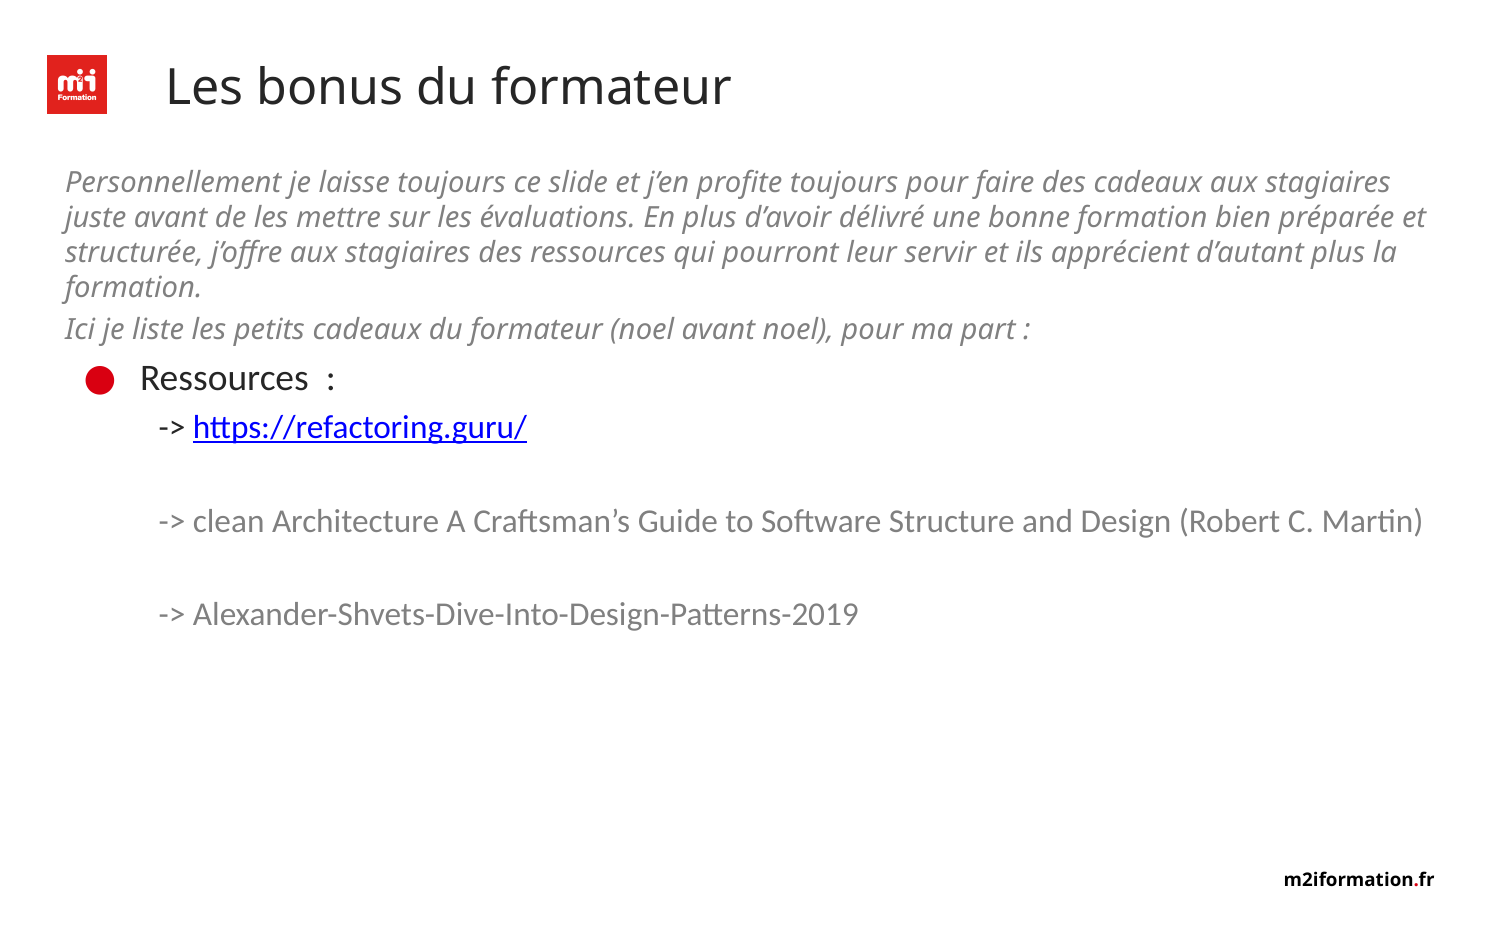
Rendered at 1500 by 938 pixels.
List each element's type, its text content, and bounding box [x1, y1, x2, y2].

picture [47, 55, 107, 114]
title Les bonus du formateur [150, 45, 1451, 124]
list Personnellement je laisse toujours ce slide et j’en profite toujours pour faire des cadeaux aux stagiaires juste avant de les mettre sur les évaluations. En plus d’avoir délivré une bonne formation bien préparée et structurée, j’offre aux stagiaires des ressources qui pourront leur servir et ils apprécient d’autant plus la formation. Ici je liste les petits cadeaux du formateur (noel avant noel), pour ma part : Ressources : -> https://refactoring.guru/ -> clean Architecture A Craftsman’s Guide to Software Structure and Design (Robert C. Martin) -> Alexander-Shvets-Dive-Into-Design-Patterns-2019 [49, 155, 1451, 859]
